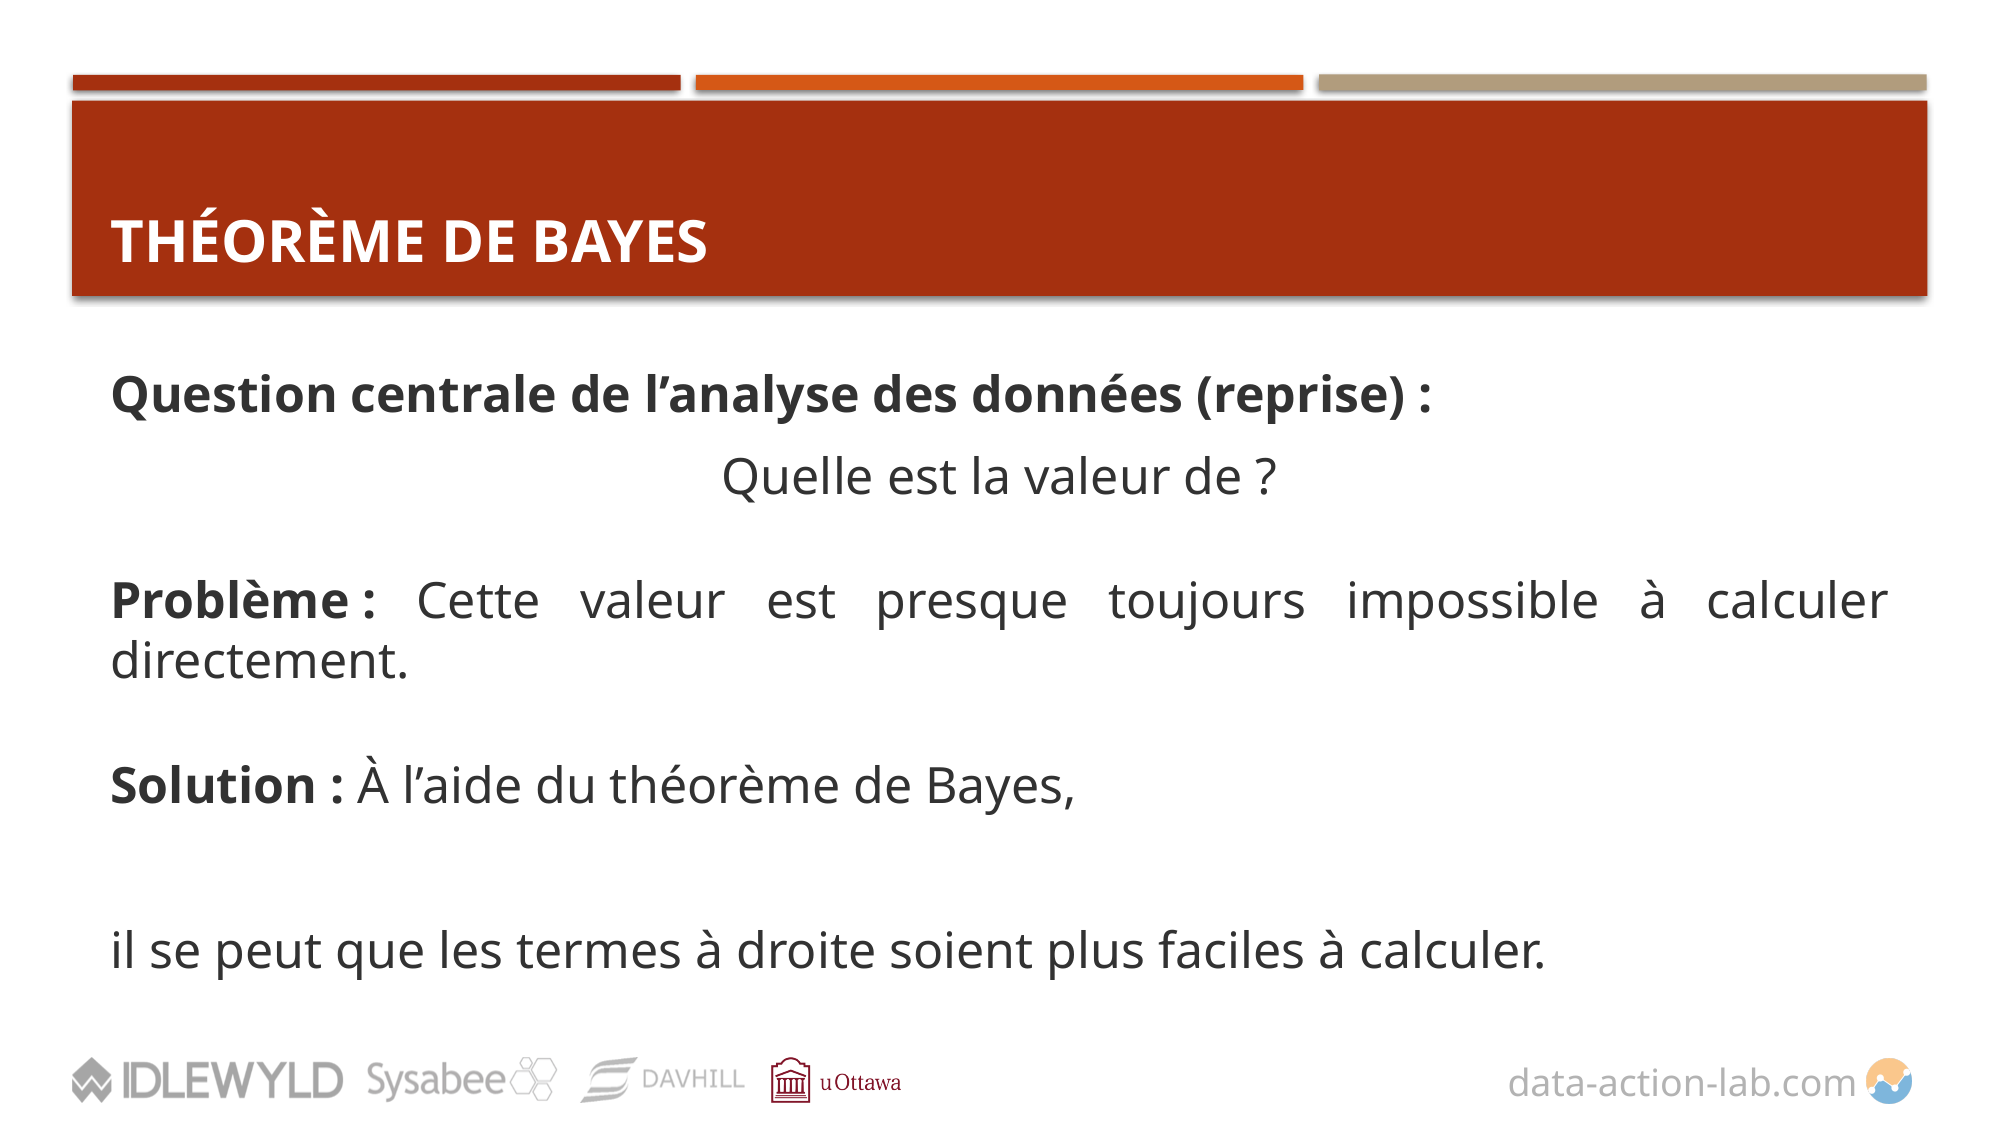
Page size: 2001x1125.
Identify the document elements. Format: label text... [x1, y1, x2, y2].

picture [771, 1057, 901, 1103]
picture [72, 1057, 745, 1103]
title Théorème de Bayes [95, 115, 1905, 282]
